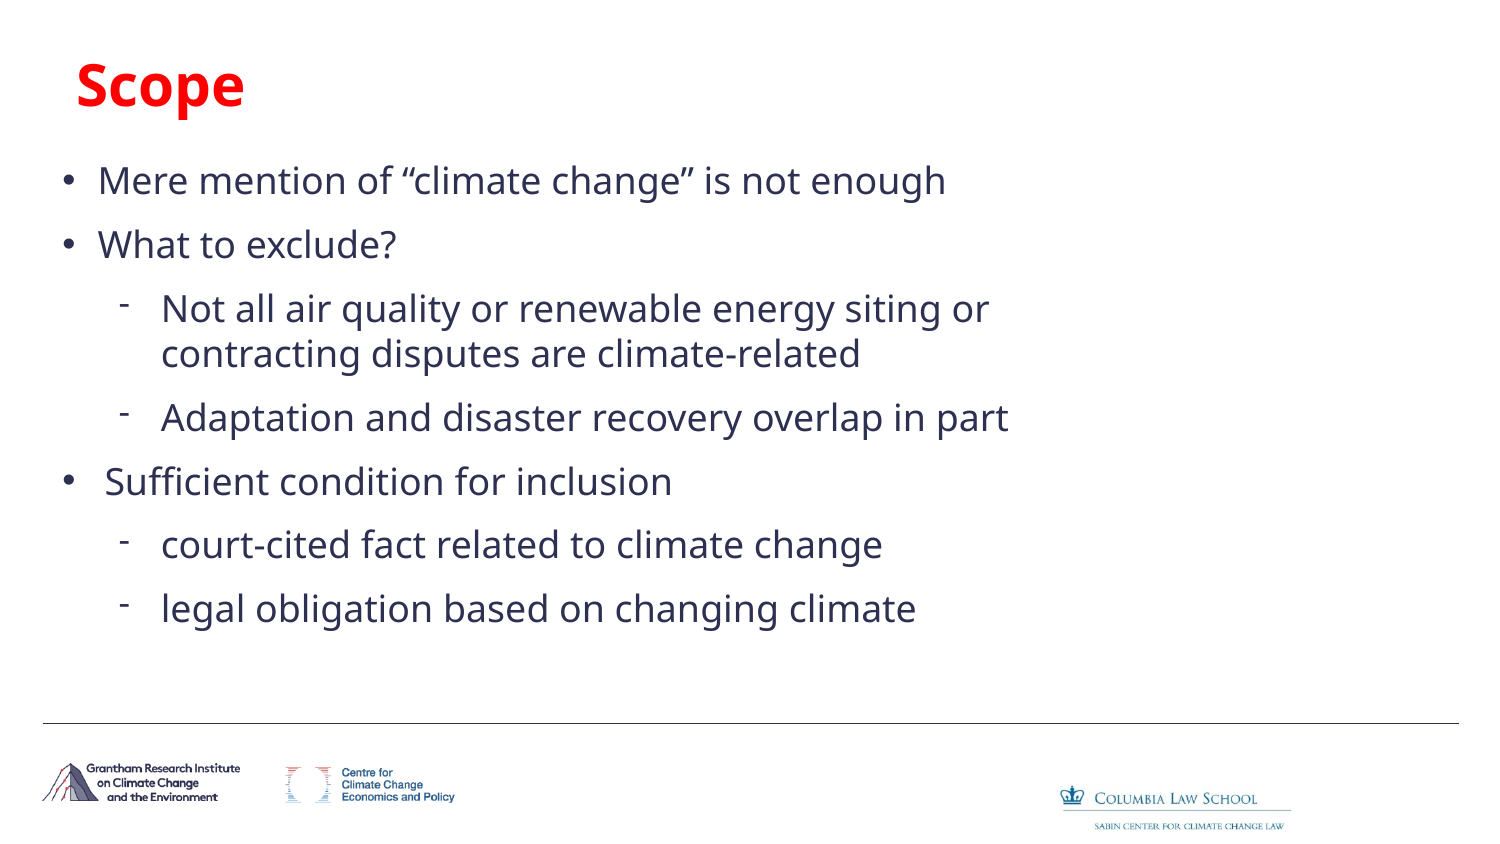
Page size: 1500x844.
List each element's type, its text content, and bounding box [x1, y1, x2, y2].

picture [42, 763, 240, 801]
text_box Mere mention of “climate change” is not enough What to exclude? Not all air quality or renewable energy siting or contracting disputes are climate-related Adaptation and disaster recovery overlap in part Sufficient condition for inclusion court-cited fact related to climate change legal obligation based on changing climate [47, 149, 1060, 702]
picture [278, 760, 461, 810]
picture [1059, 784, 1292, 830]
text_box Scope [61, 40, 1121, 126]
